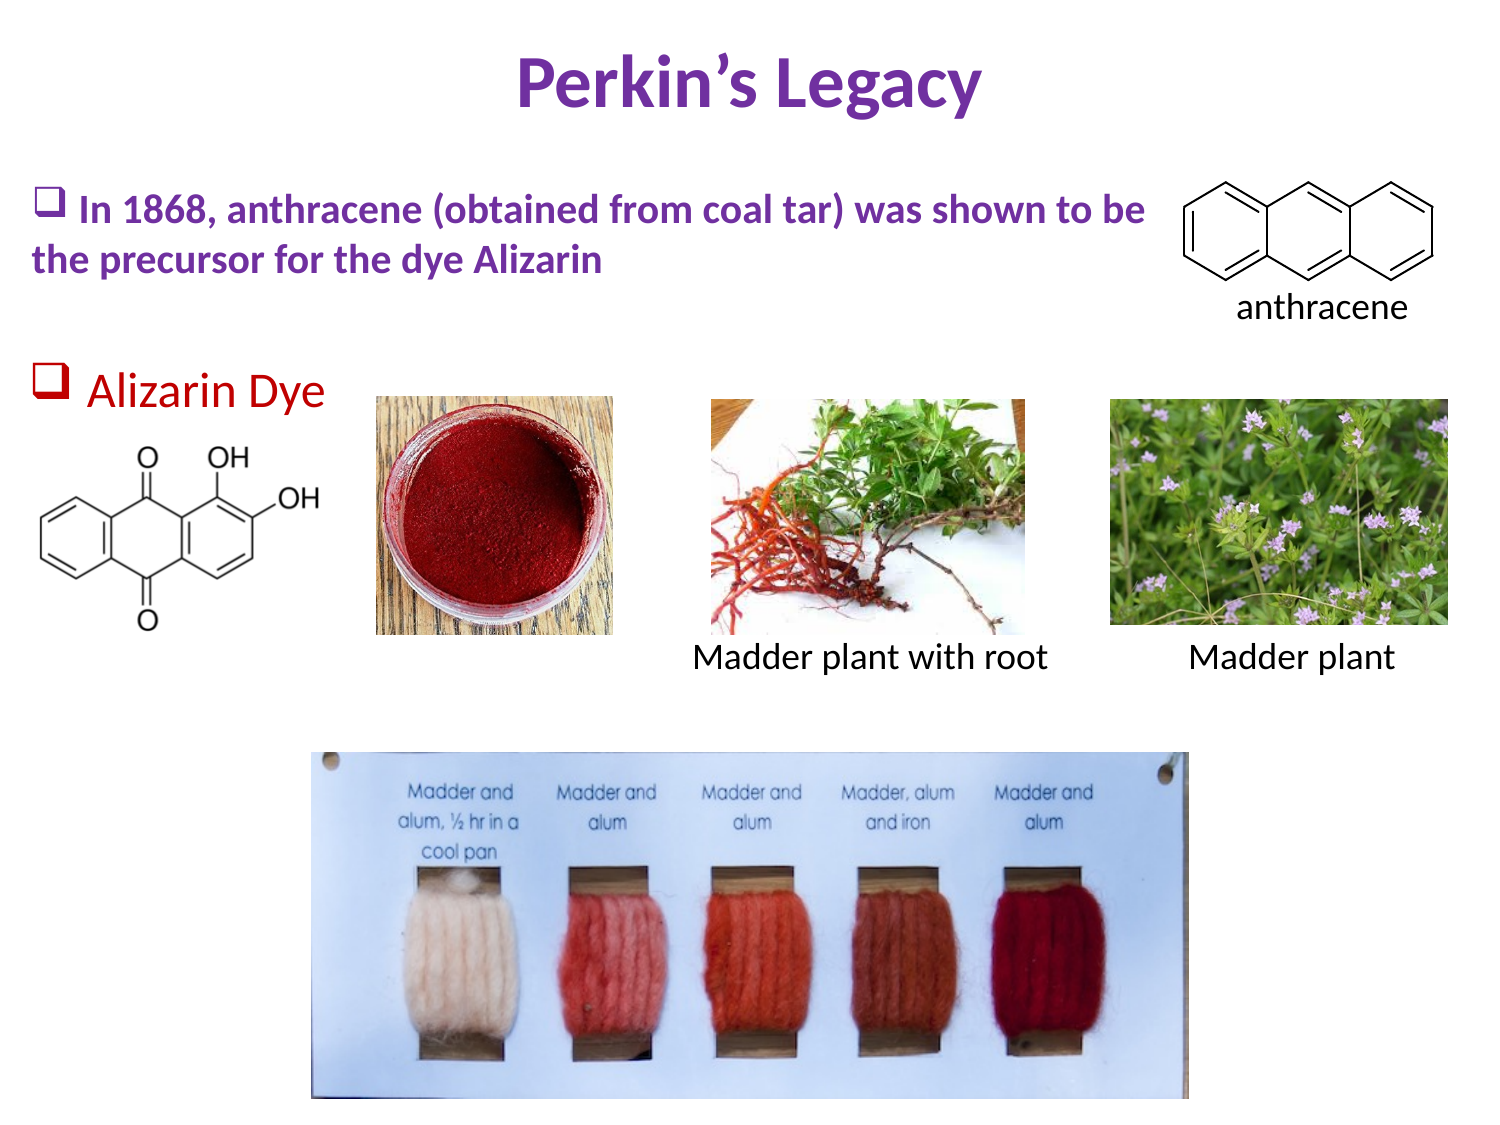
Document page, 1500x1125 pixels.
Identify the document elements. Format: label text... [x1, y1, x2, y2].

picture [311, 751, 1189, 1099]
text_box anthracene [1221, 295, 1424, 335]
picture [1109, 399, 1449, 625]
picture [376, 396, 613, 635]
text_box Madder plant [1173, 632, 1411, 685]
title Perkin’s Legacy [75, 37, 1425, 118]
text_box Madder plant with root [677, 624, 1064, 685]
text_box Alizarin Dye [13, 349, 342, 425]
picture [711, 399, 1026, 635]
text_box In 1868, anthracene (obtained from coal tar) was shown to be the precursor for the dye Alizarin [16, 174, 1172, 290]
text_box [1182, 174, 1451, 287]
picture [32, 439, 324, 635]
